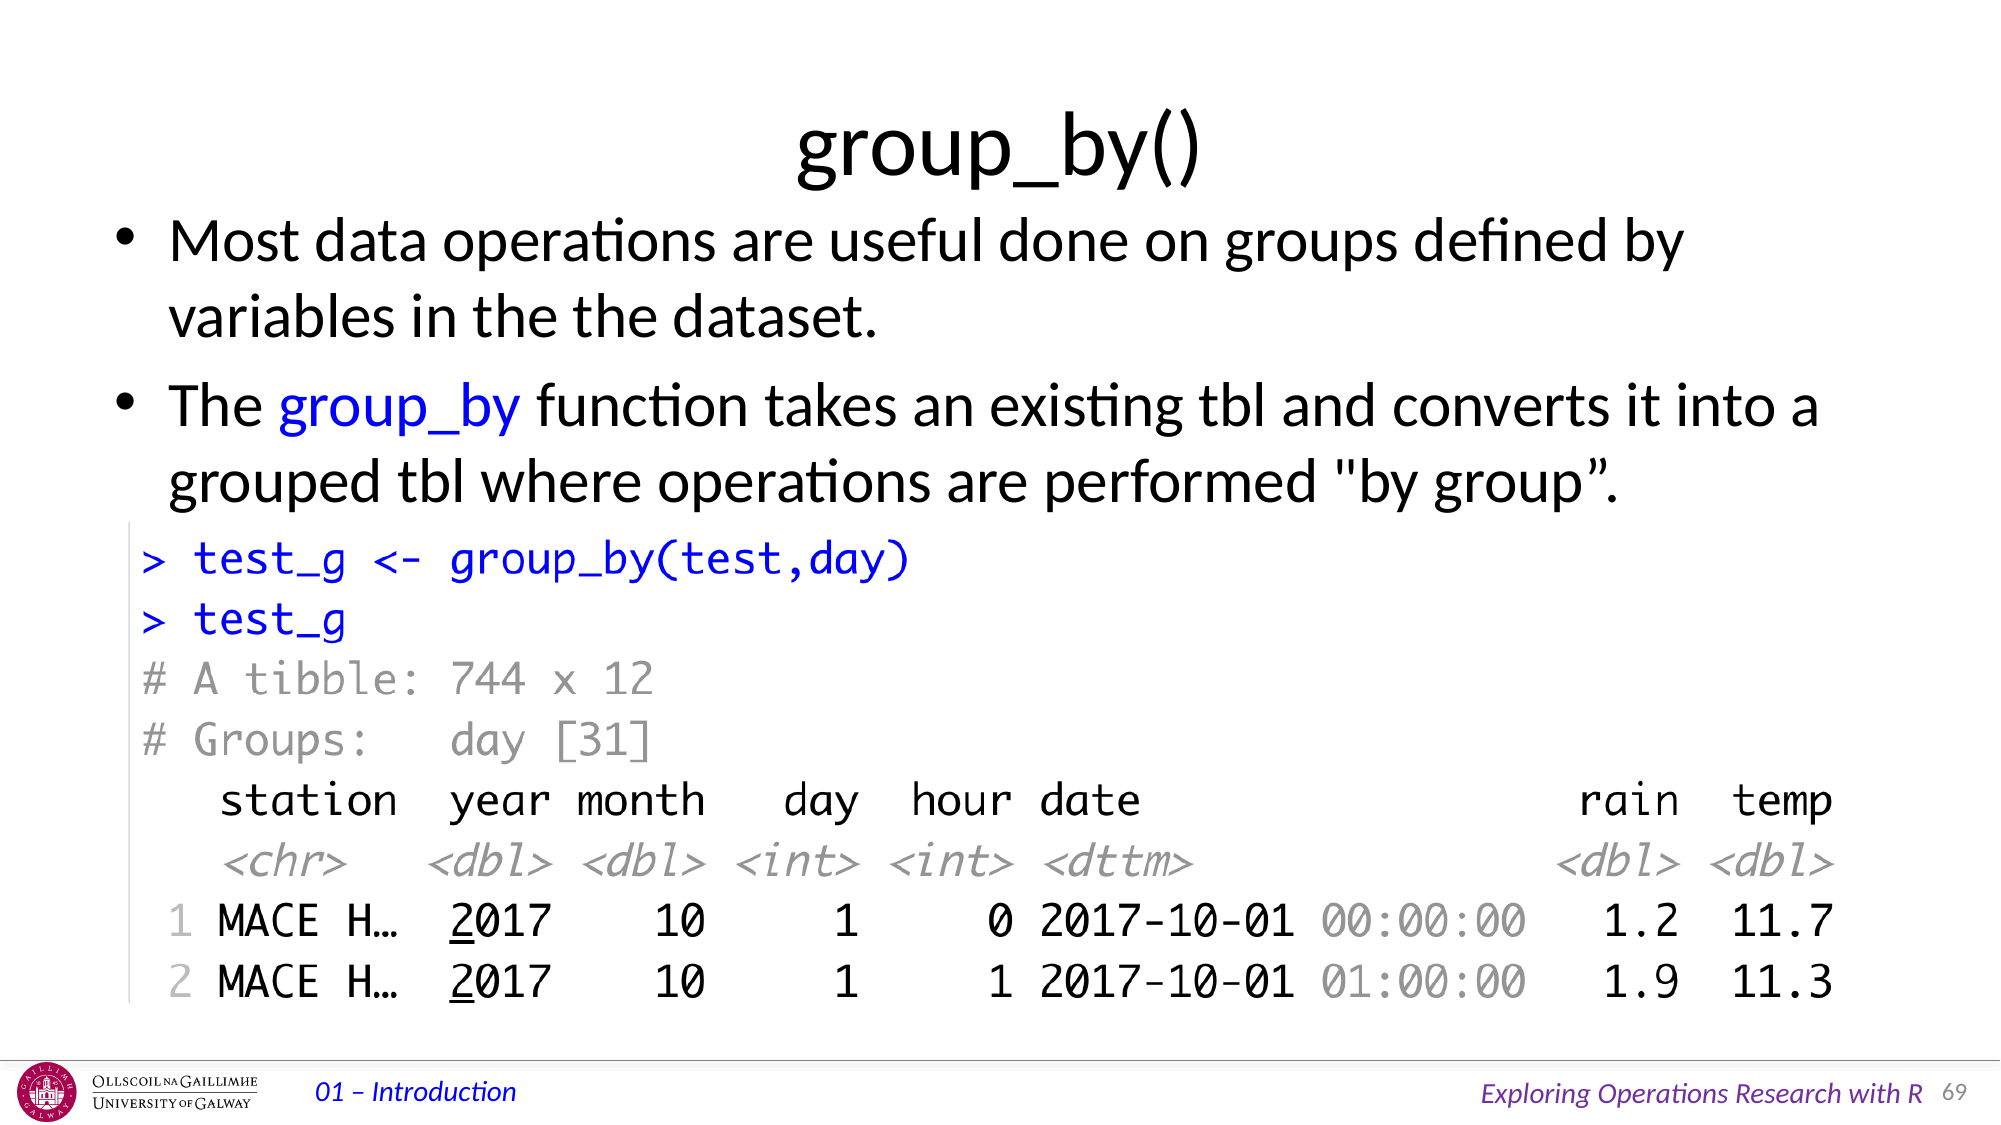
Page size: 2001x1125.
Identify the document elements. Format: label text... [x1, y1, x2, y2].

list Most data operations are useful done on groups defined by variables in the the dataset. The group_by function takes an existing tbl and converts it into a grouped tbl where operations are performed "by group”. [99, 190, 1900, 523]
title group_by() [99, 45, 1900, 190]
picture [128, 522, 1872, 1004]
slide_number 69 [1899, 1060, 1983, 1120]
picture [17, 1062, 257, 1122]
